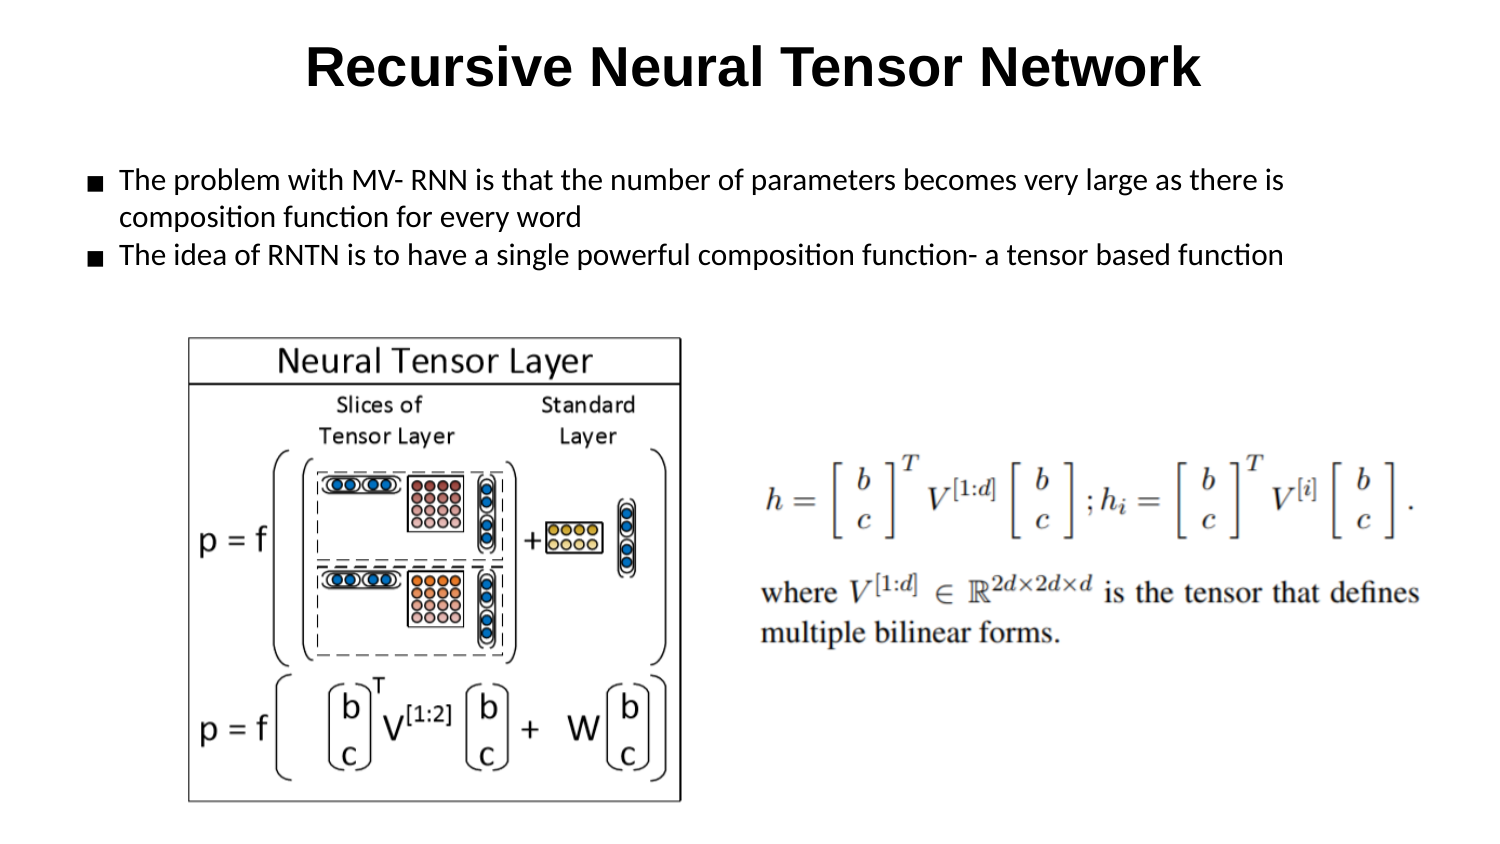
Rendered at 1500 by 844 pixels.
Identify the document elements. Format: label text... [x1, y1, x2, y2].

picture [117, 295, 714, 822]
text_box Recursive Neural Tensor Network [138, 10, 1369, 104]
text_box The problem with MV- RNN is that the number of parameters becomes very large as there is composition function for every word The idea of RNTN is to have a single powerful composition function- a tensor based function [72, 153, 1402, 279]
picture [736, 434, 1454, 683]
